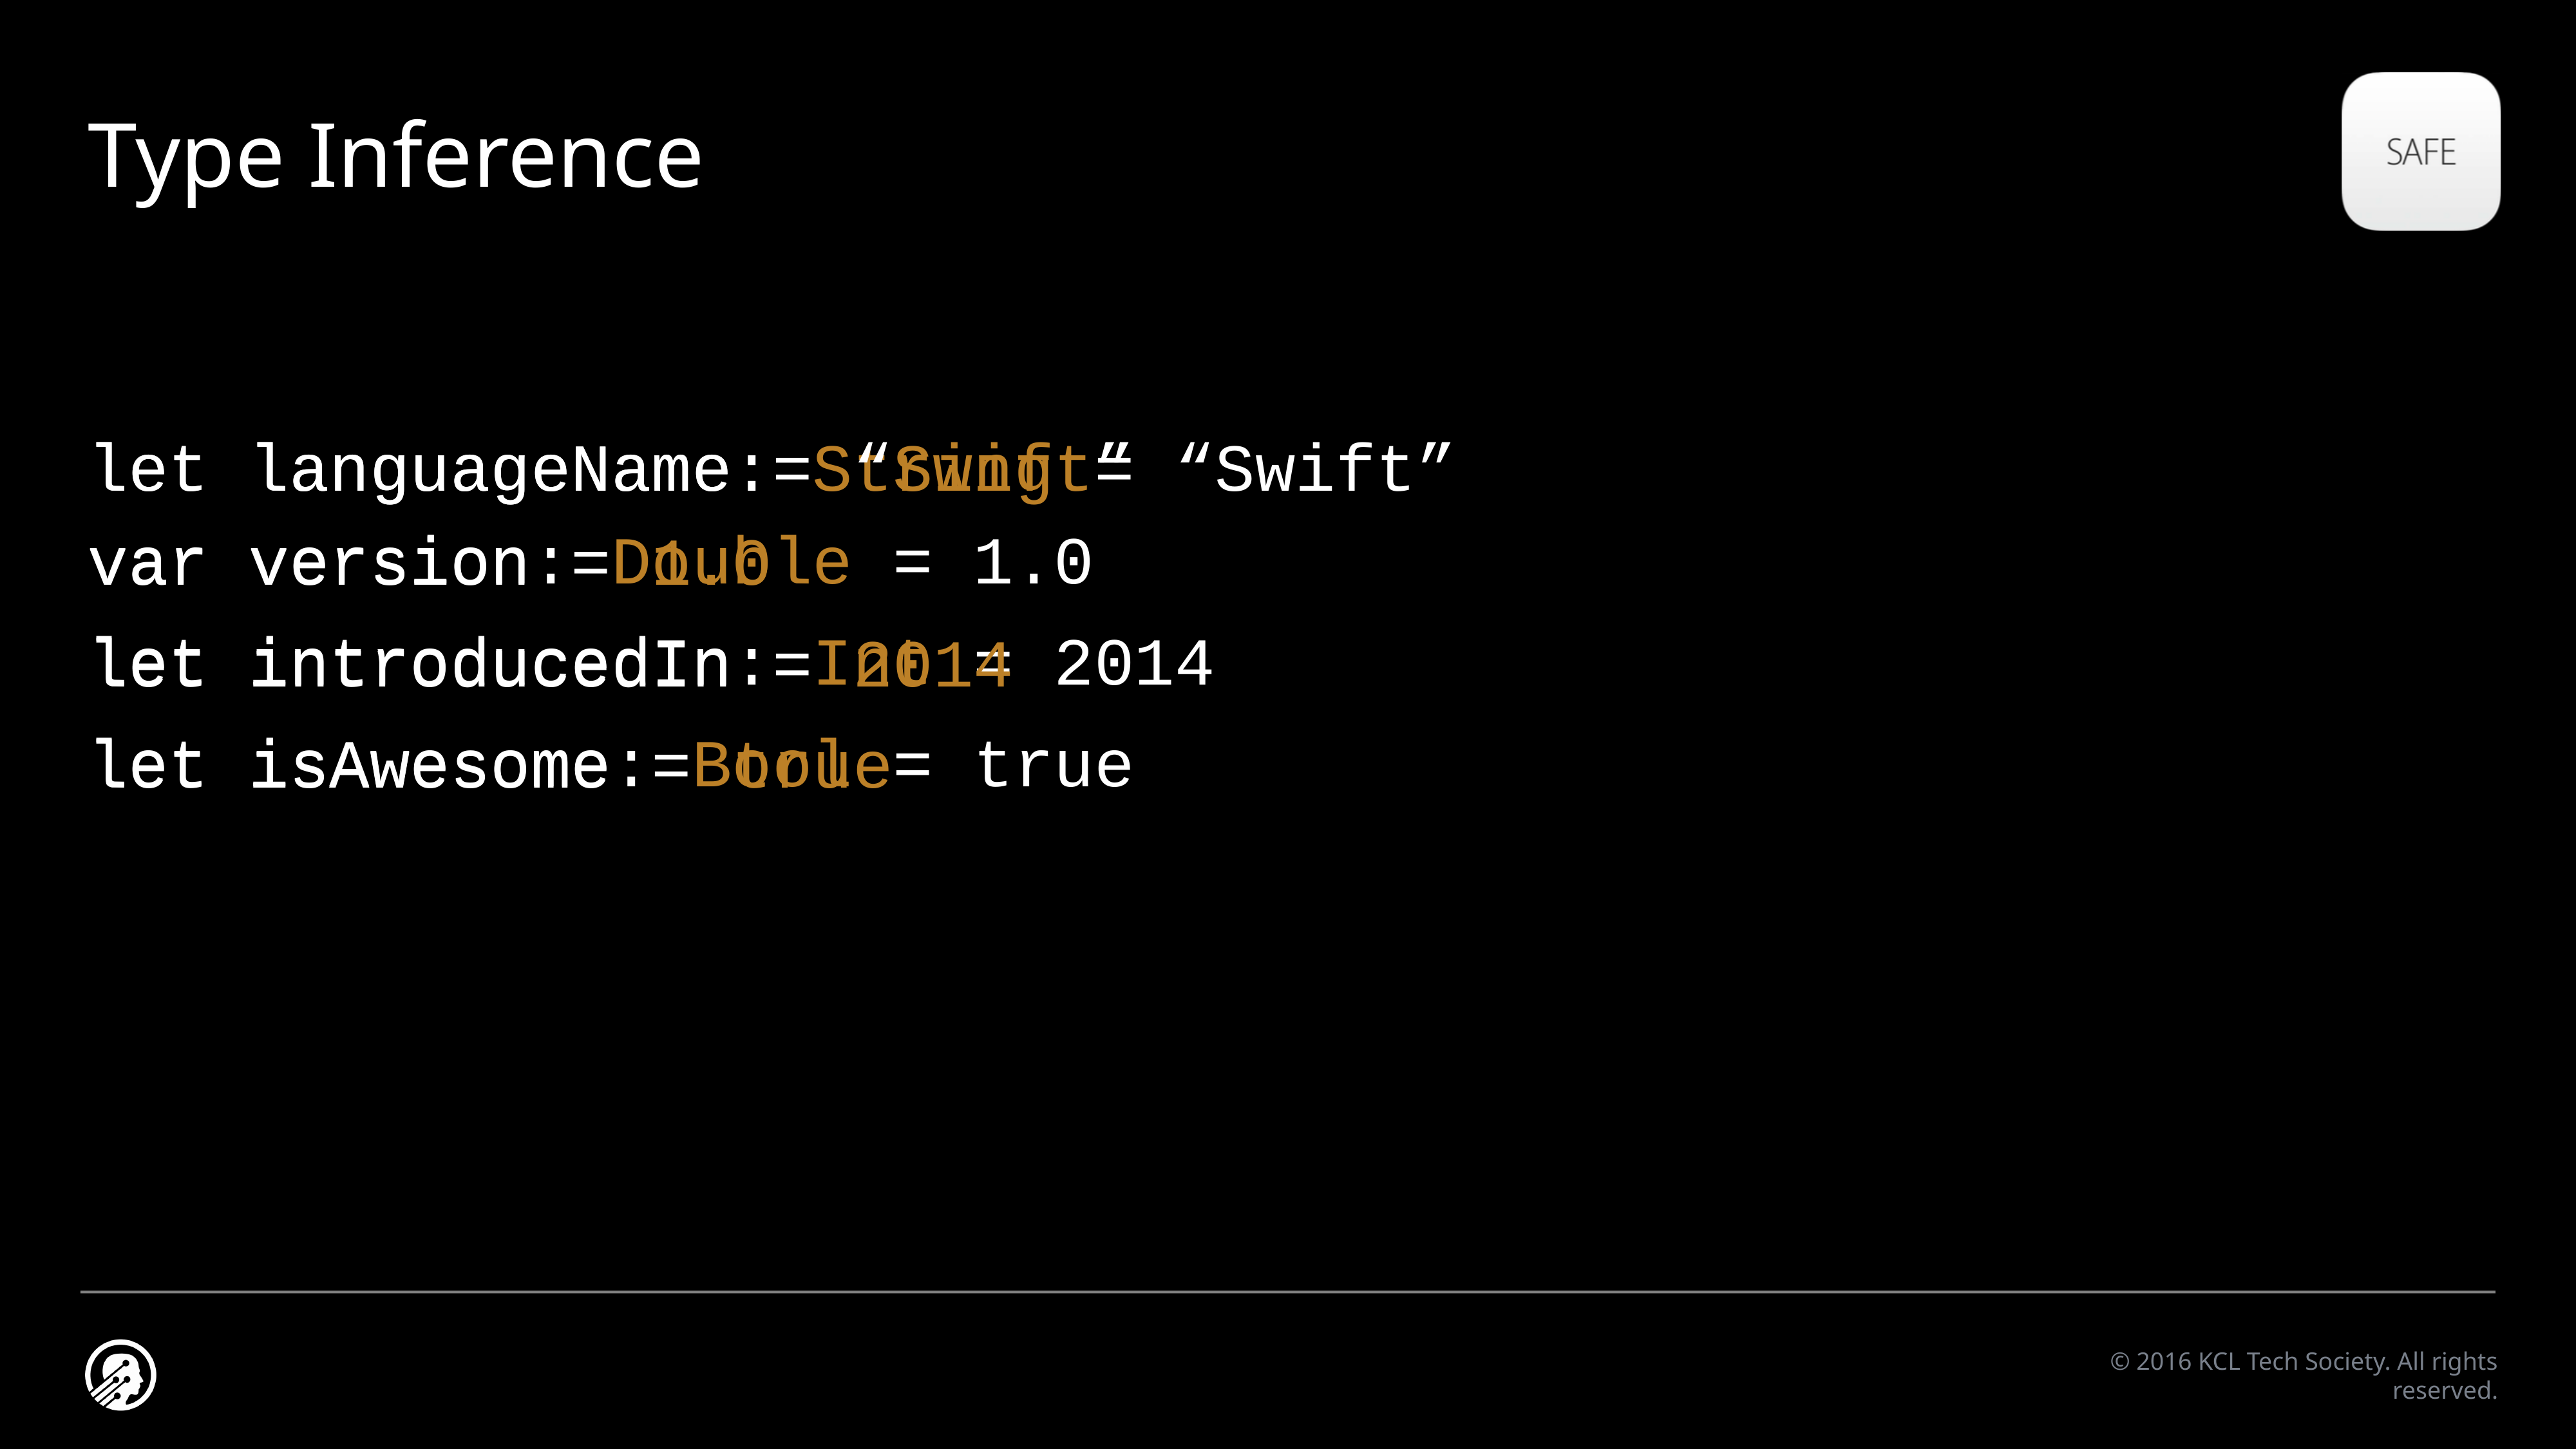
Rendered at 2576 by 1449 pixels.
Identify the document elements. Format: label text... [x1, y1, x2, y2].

text_box let introducedIn = 2014 [80, 612, 1562, 708]
text_box let isAwesome = true [80, 713, 1562, 810]
text_box var version = 1.0 [80, 512, 1562, 606]
picture [80, 1334, 160, 1416]
title Type Inference [80, 80, 1636, 213]
text_box let languageName = “Swift” [80, 416, 1562, 512]
text_box © 2016 KCL Tech Society. All rights reserved. [2035, 1338, 2506, 1412]
picture [2334, 66, 2510, 237]
